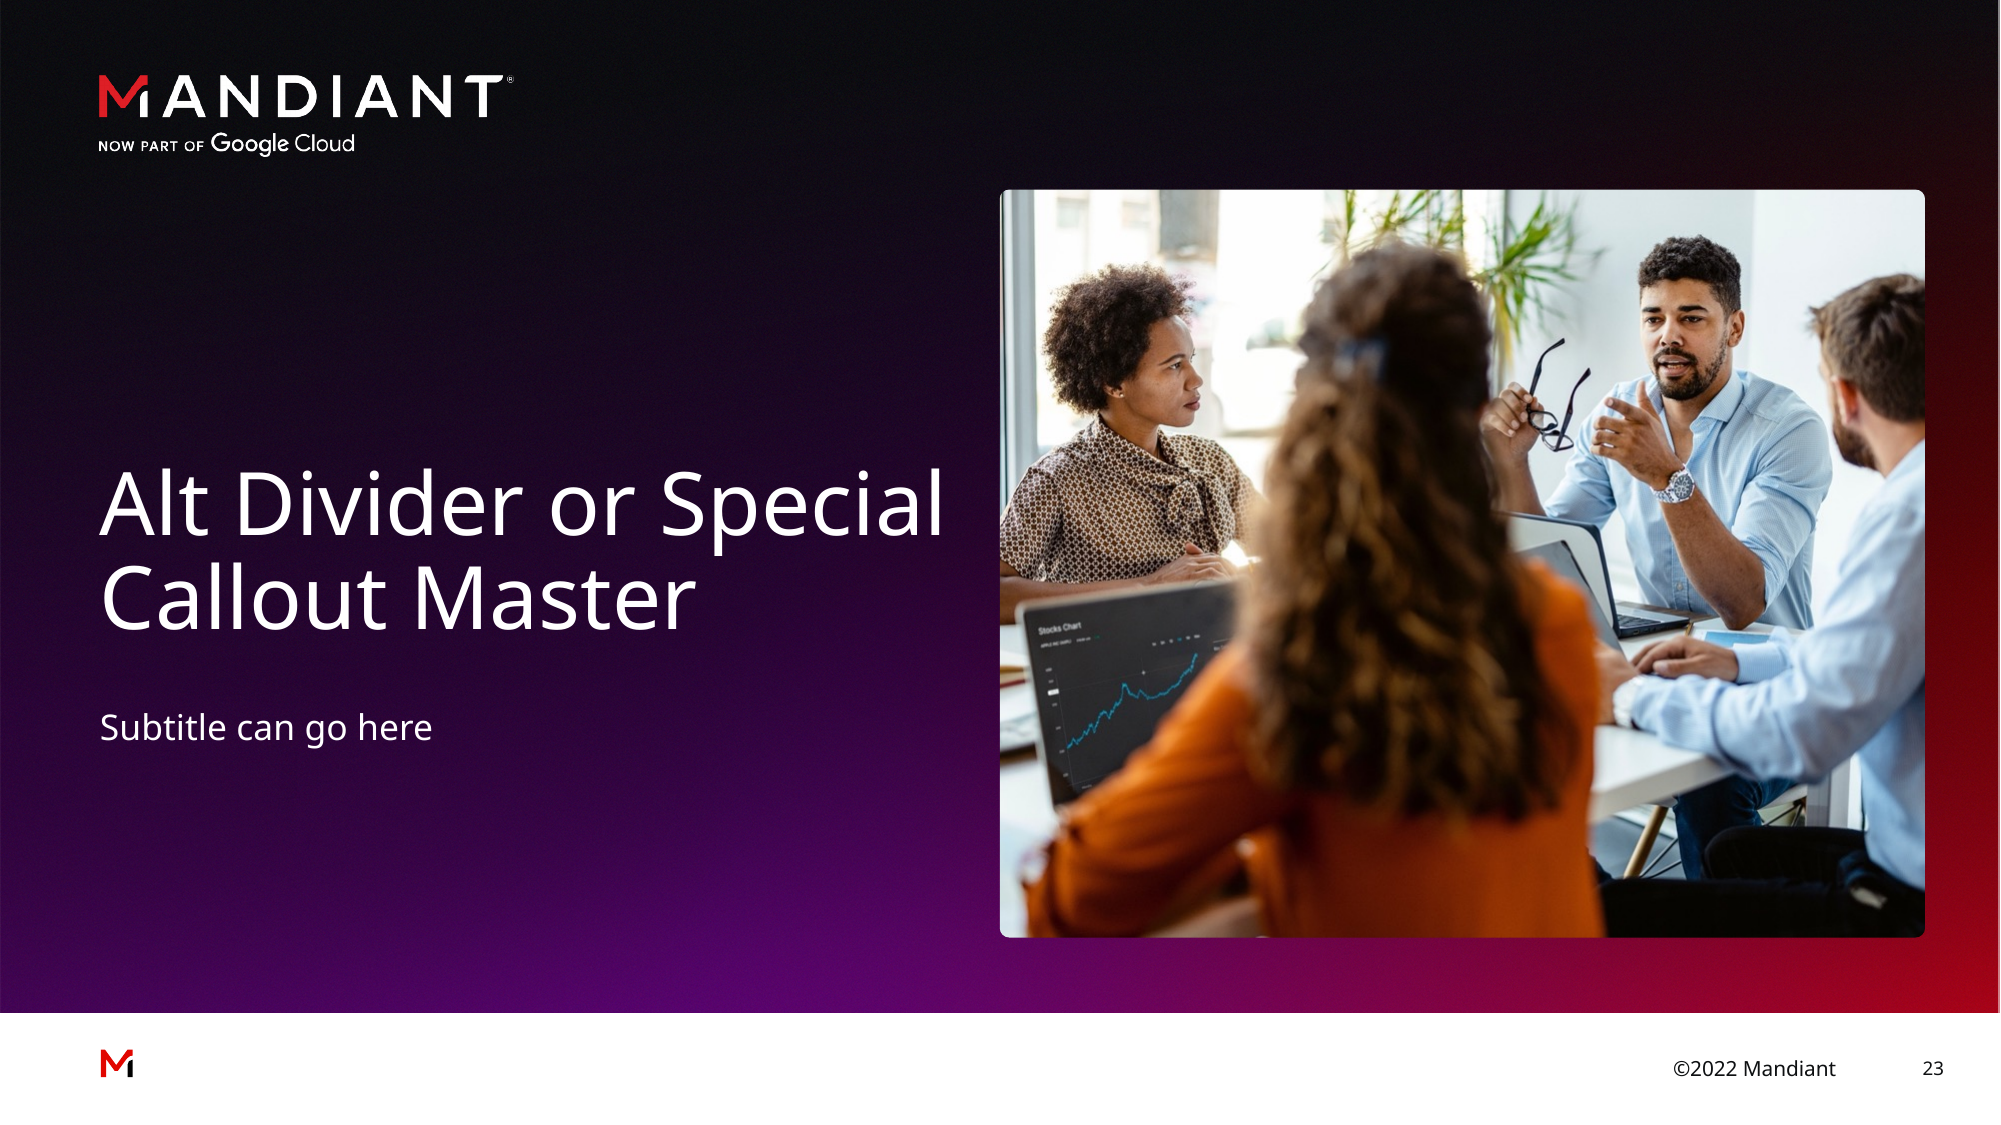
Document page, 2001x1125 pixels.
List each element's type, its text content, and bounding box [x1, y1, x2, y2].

slide_number 23 [1882, 1039, 1960, 1100]
title Alt Divider or Special Callout Master [99, 459, 970, 568]
picture [0, 0, 2000, 1013]
list Subtitle can go here [99, 696, 970, 773]
